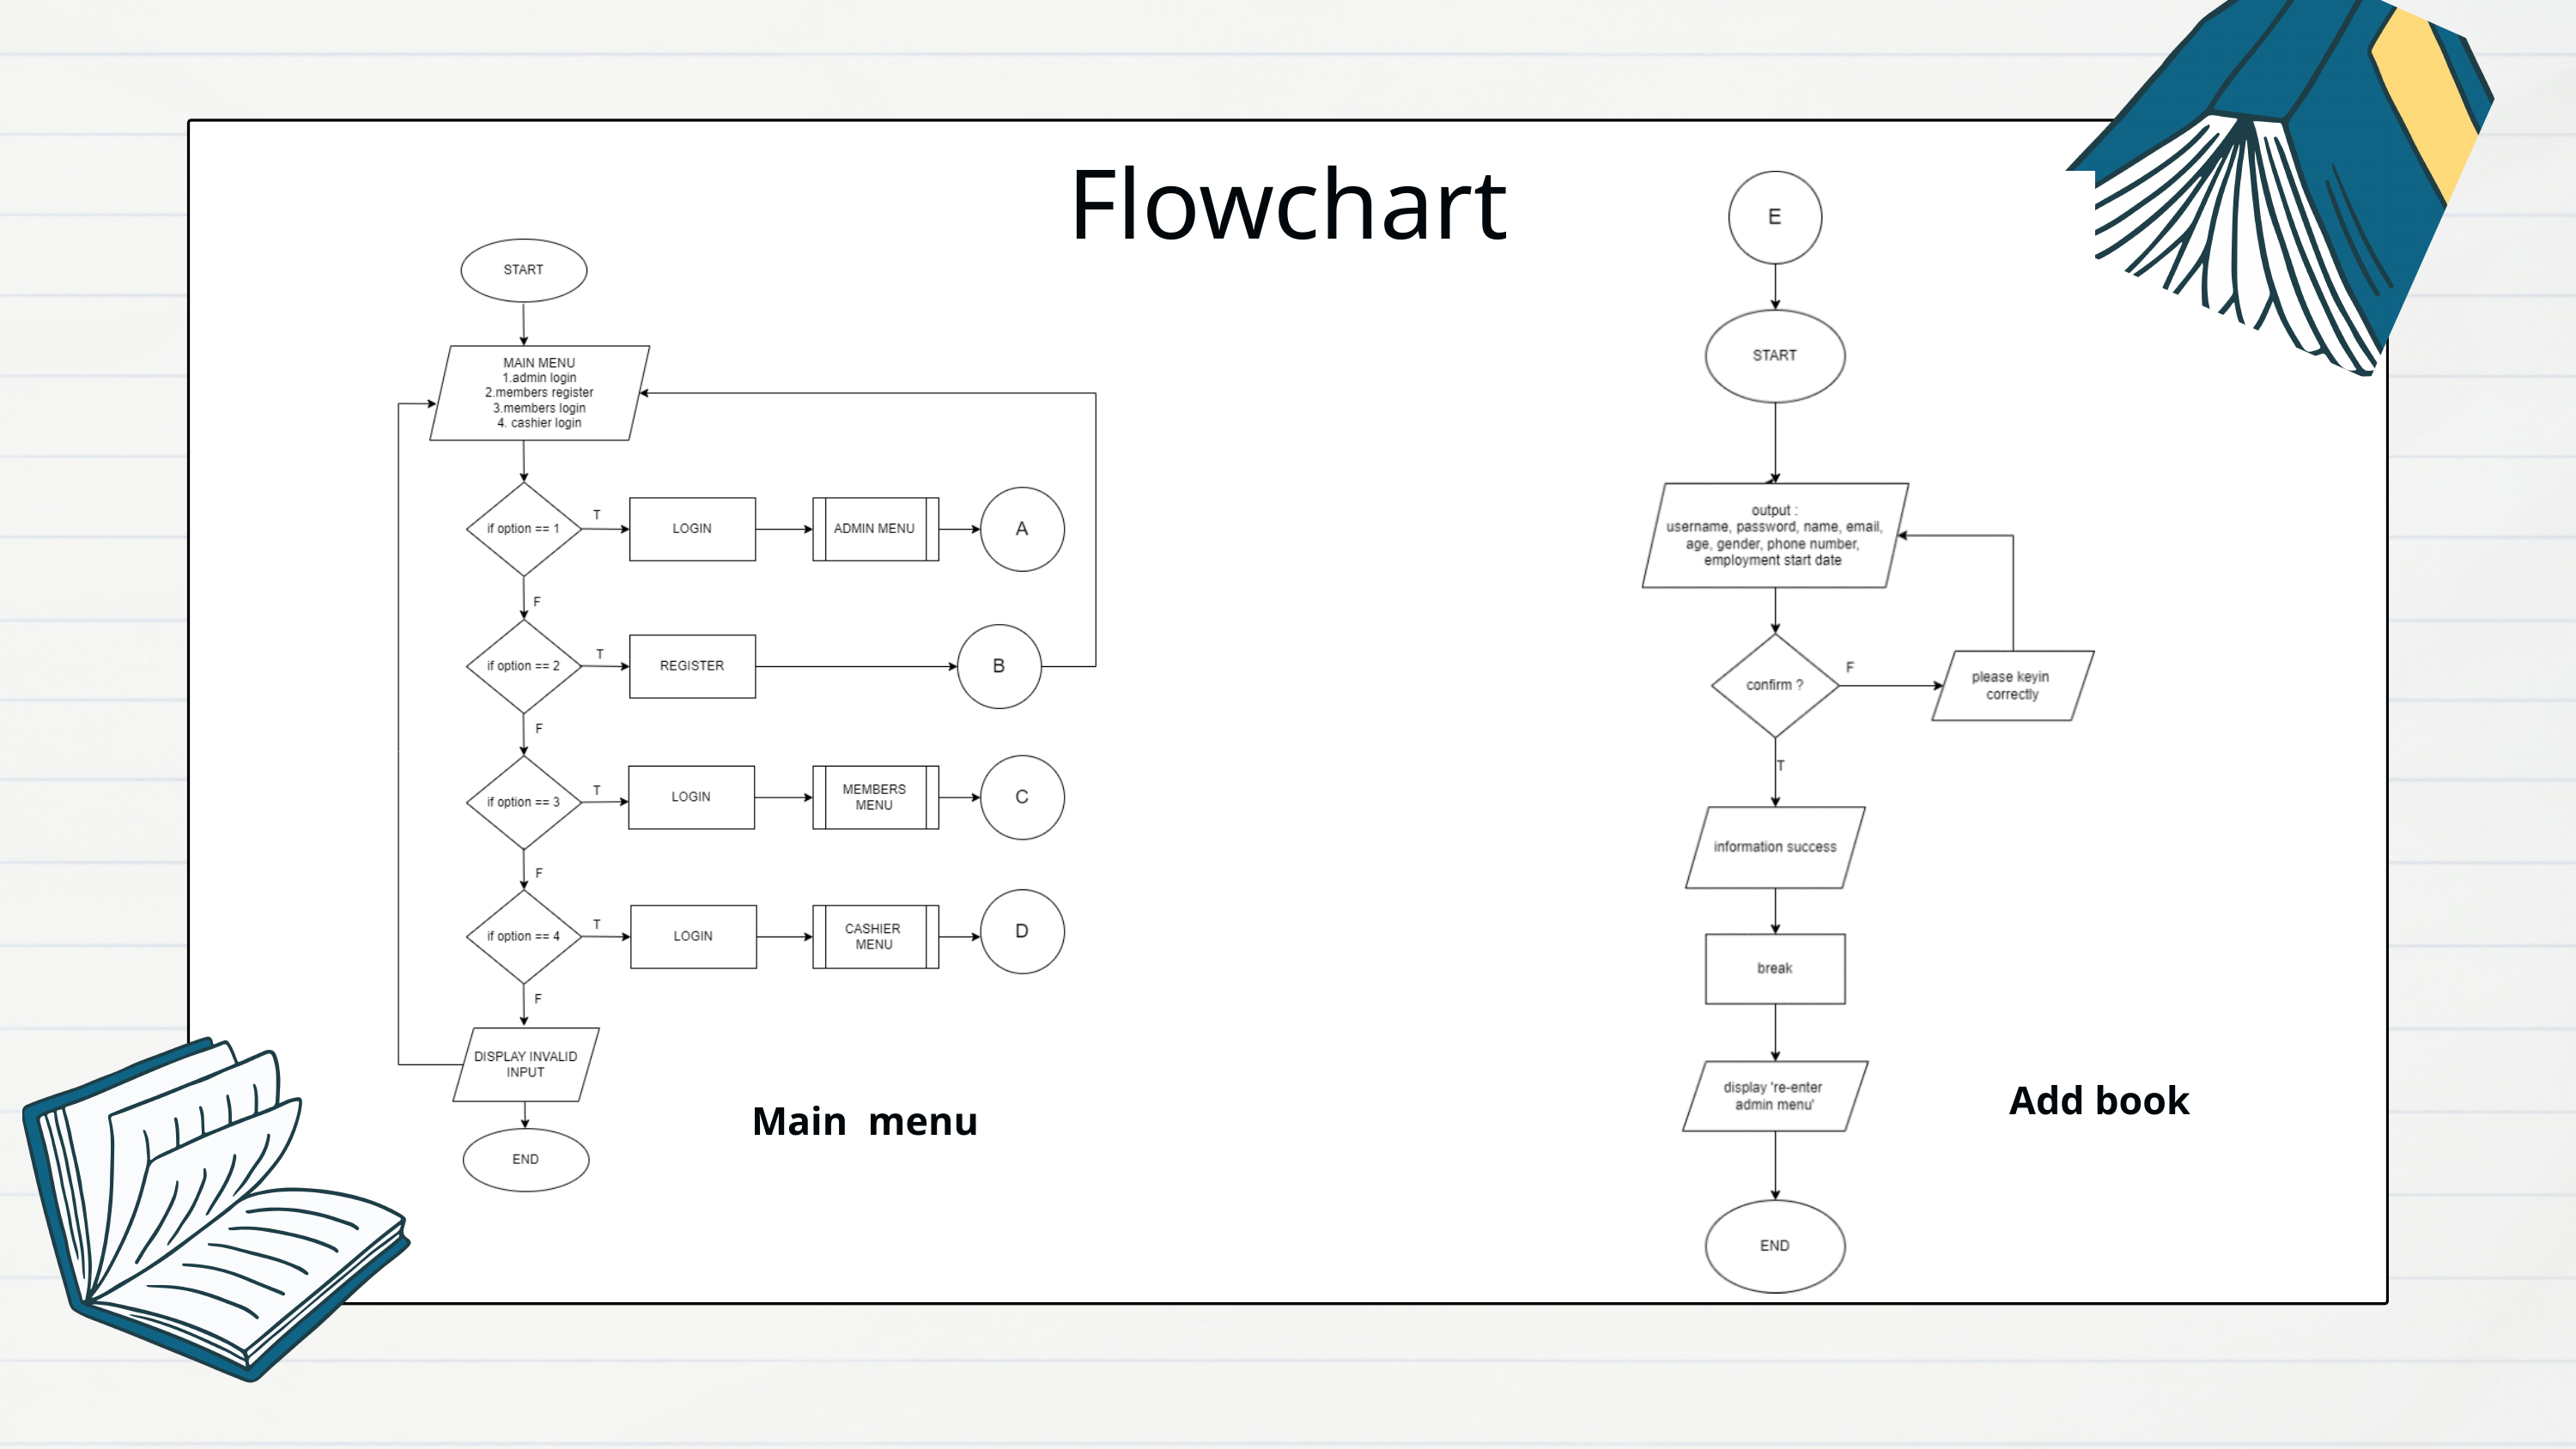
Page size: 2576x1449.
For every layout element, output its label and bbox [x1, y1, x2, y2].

picture [1642, 171, 2095, 1294]
text_box [0, 0, 2576, 1449]
text_box [21, 1036, 412, 1384]
picture [390, 239, 1106, 1193]
text_box [2084, 0, 2512, 330]
text_box [188, 119, 2388, 1304]
